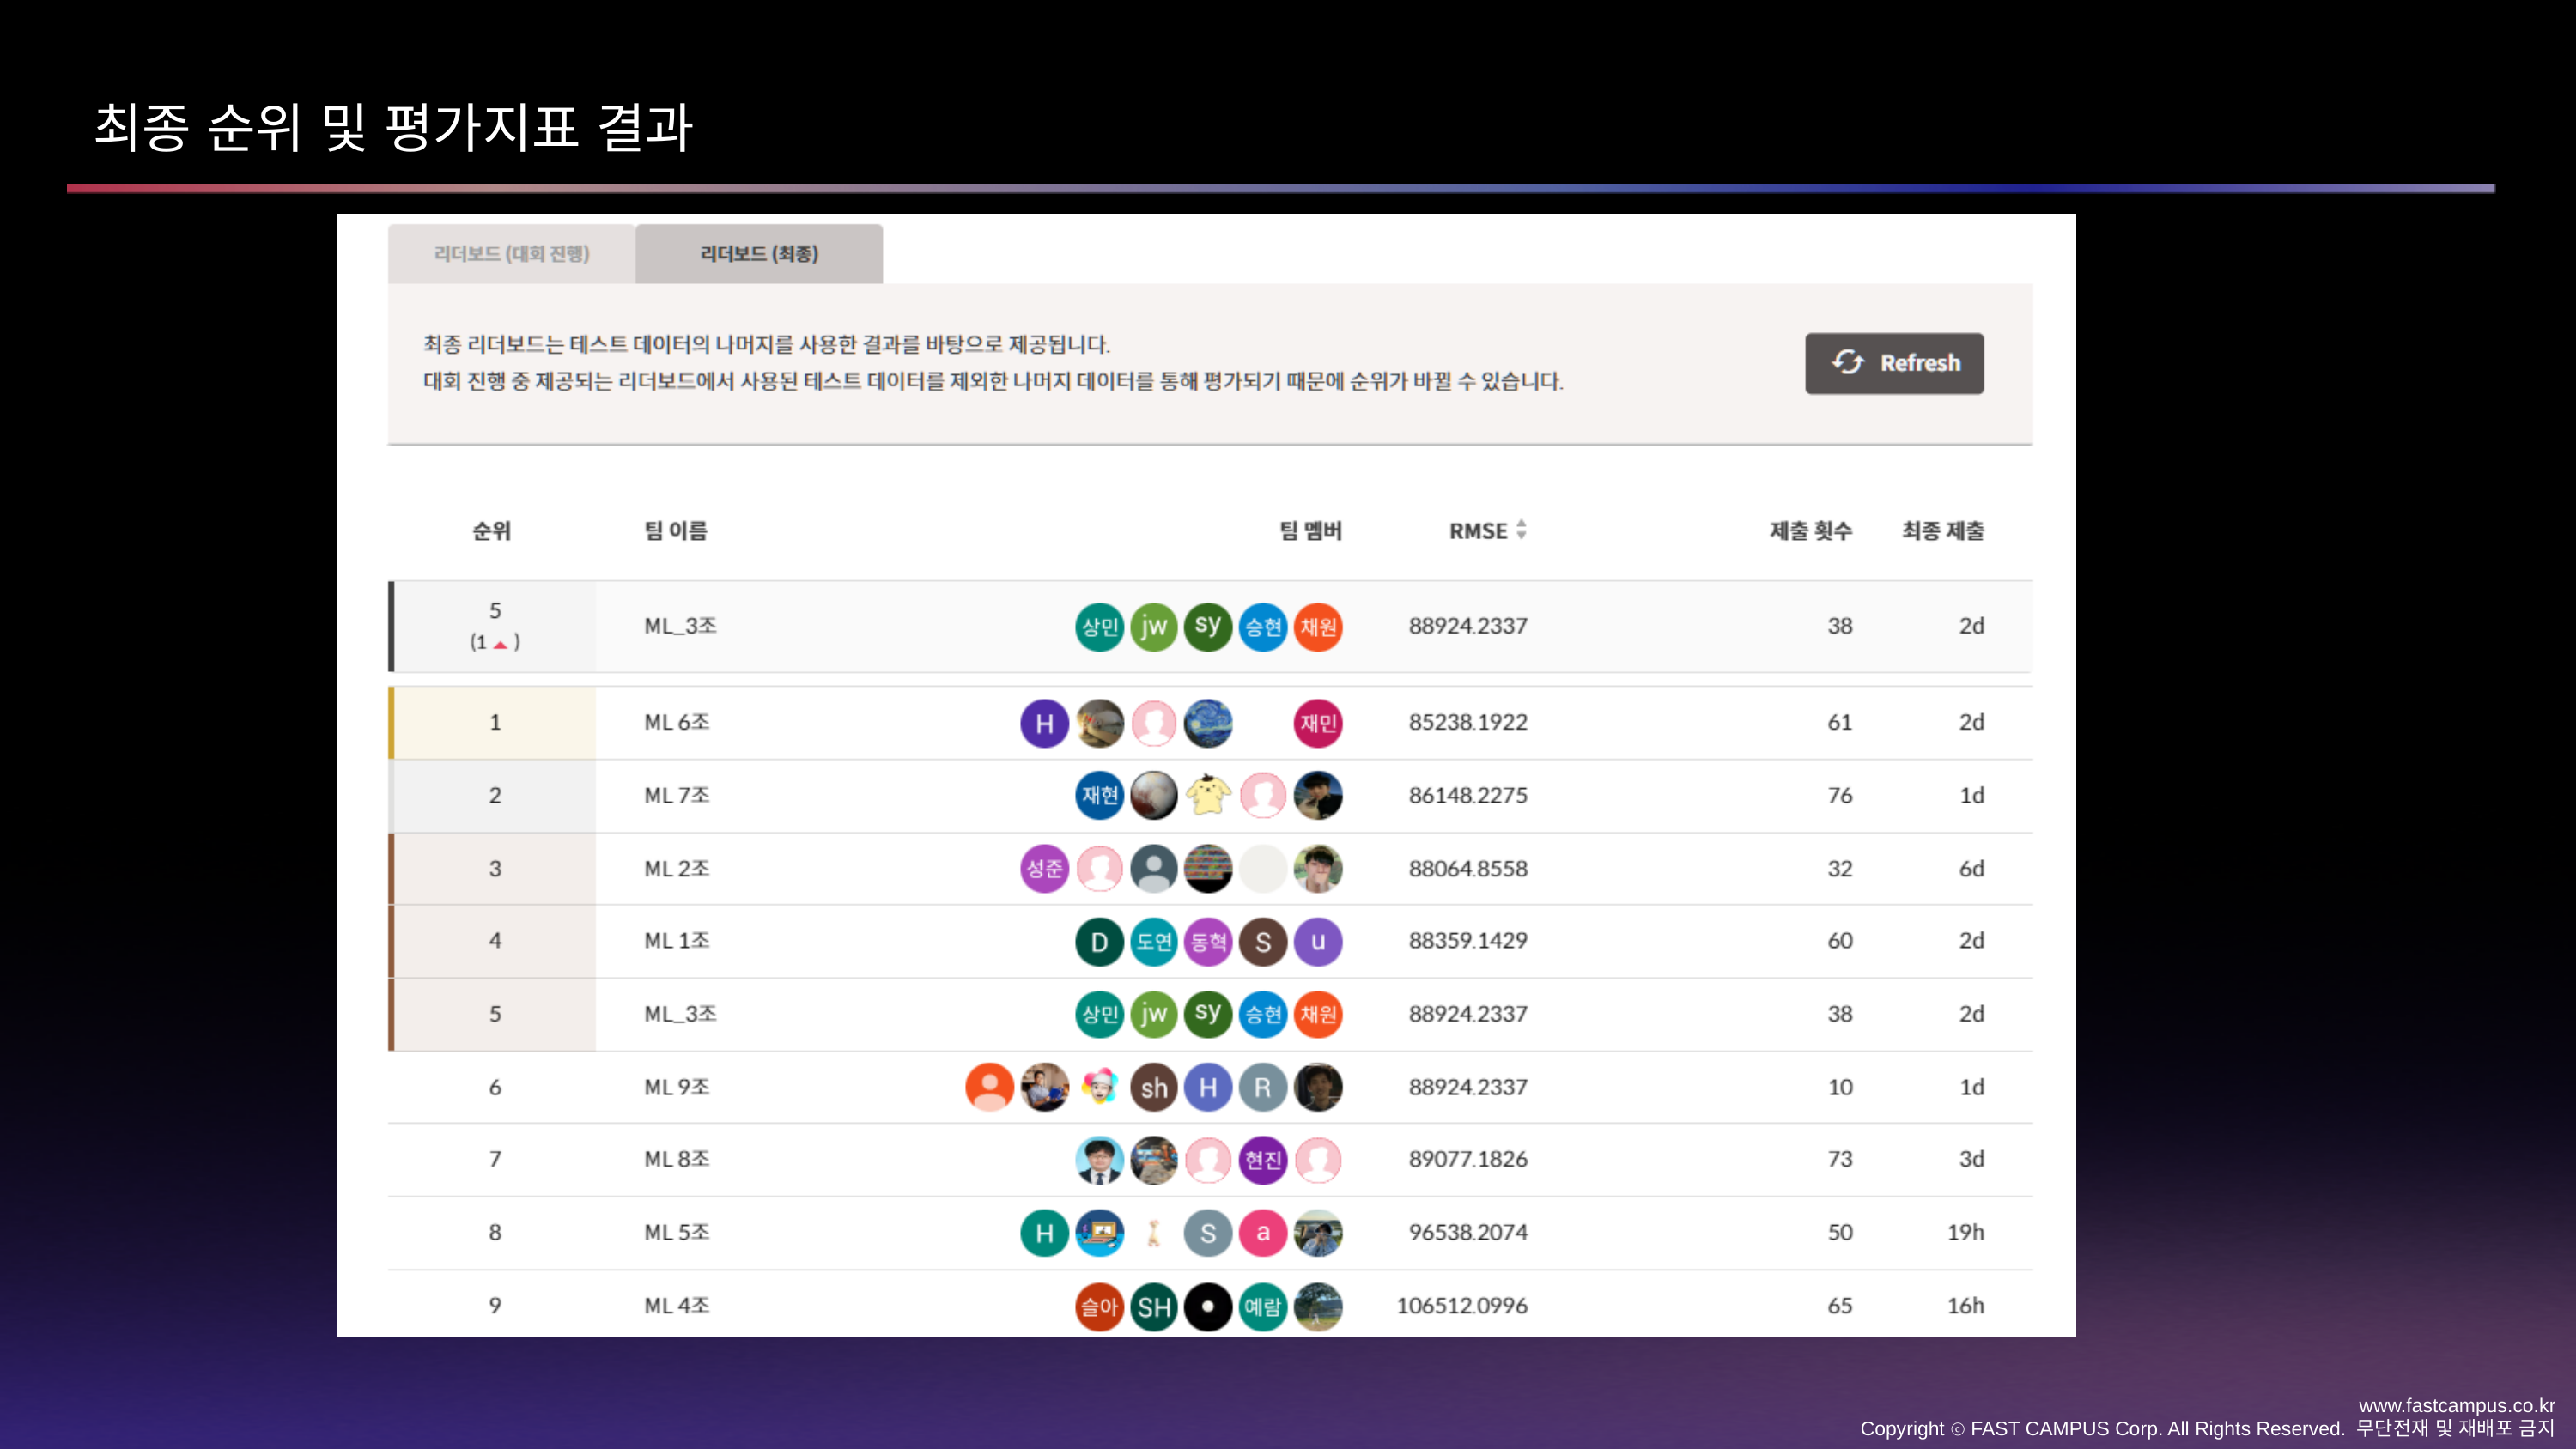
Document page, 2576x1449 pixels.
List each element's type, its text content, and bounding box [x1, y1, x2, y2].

picture [67, 184, 2496, 194]
picture [0, 214, 2576, 1449]
text_box 최종 순위 및 평가지표 결과 [80, 88, 2576, 166]
